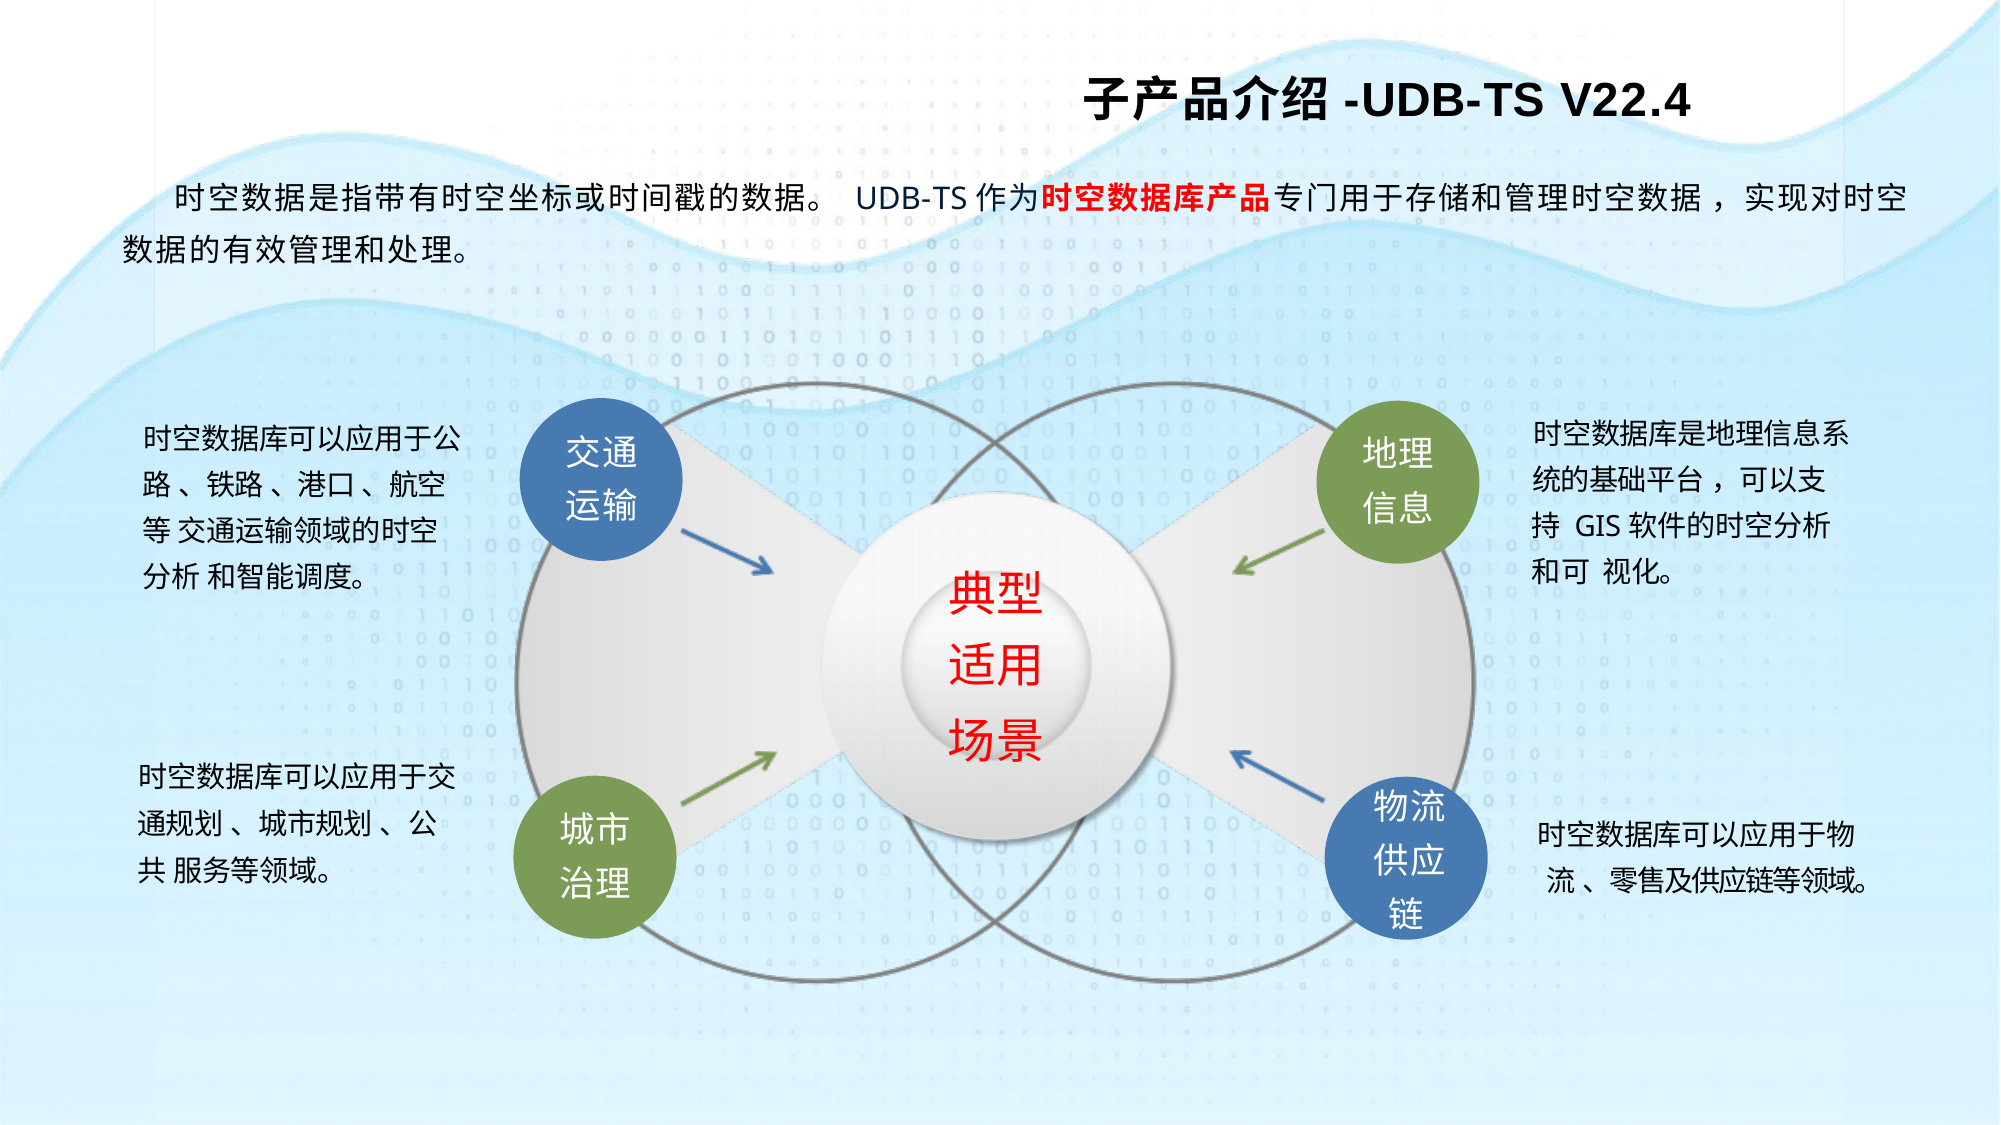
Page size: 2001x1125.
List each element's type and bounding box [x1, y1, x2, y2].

text_box [513, 381, 1488, 985]
picture [0, 0, 2000, 1125]
